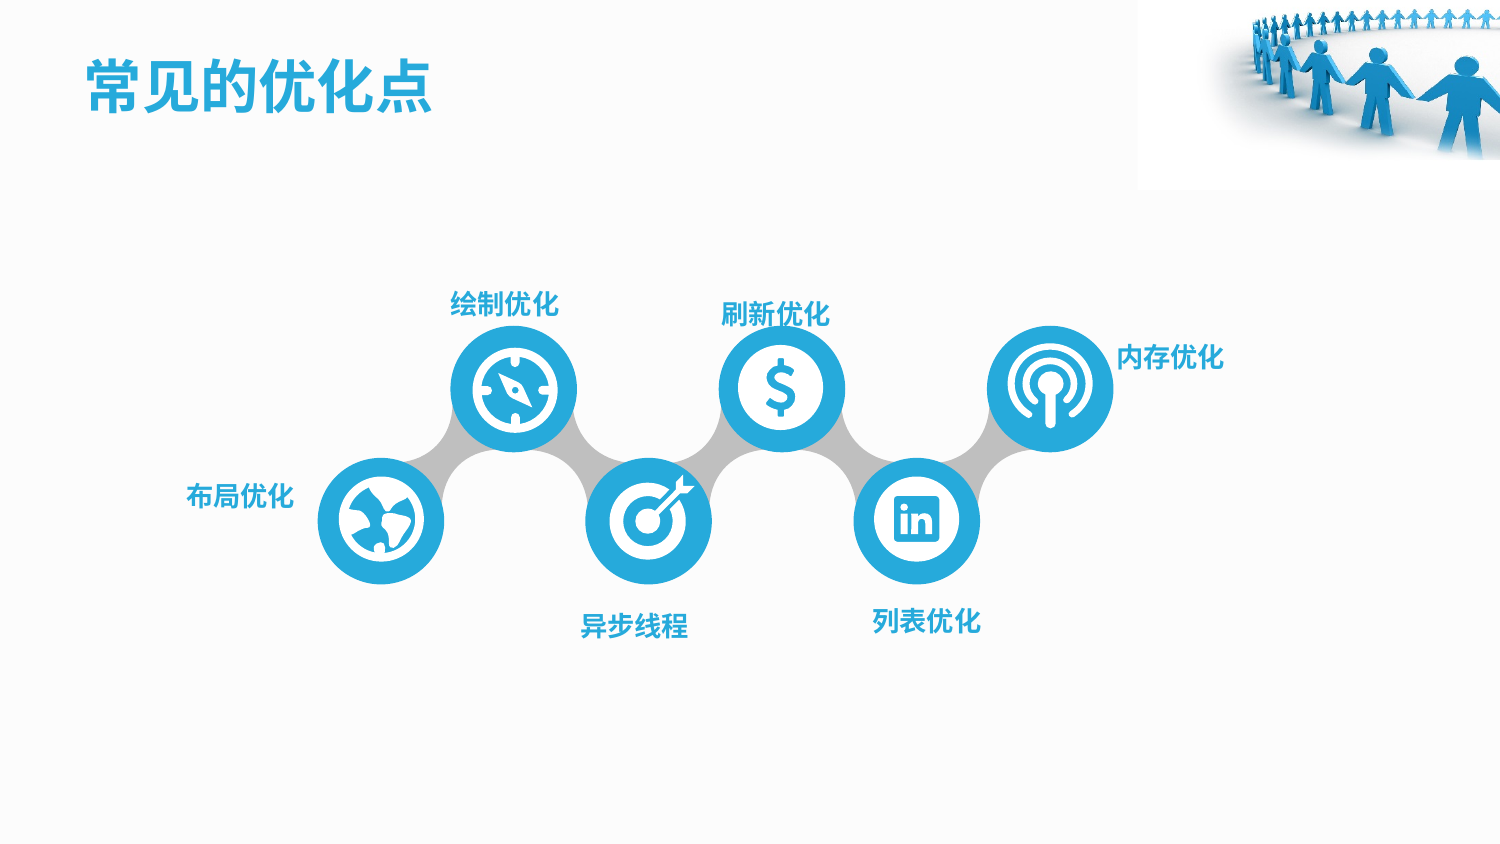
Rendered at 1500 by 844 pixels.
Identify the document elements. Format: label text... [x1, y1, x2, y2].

text_box 常见的优化点 [69, 28, 850, 128]
picture [1137, 0, 1500, 190]
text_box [16, 276, 1395, 643]
